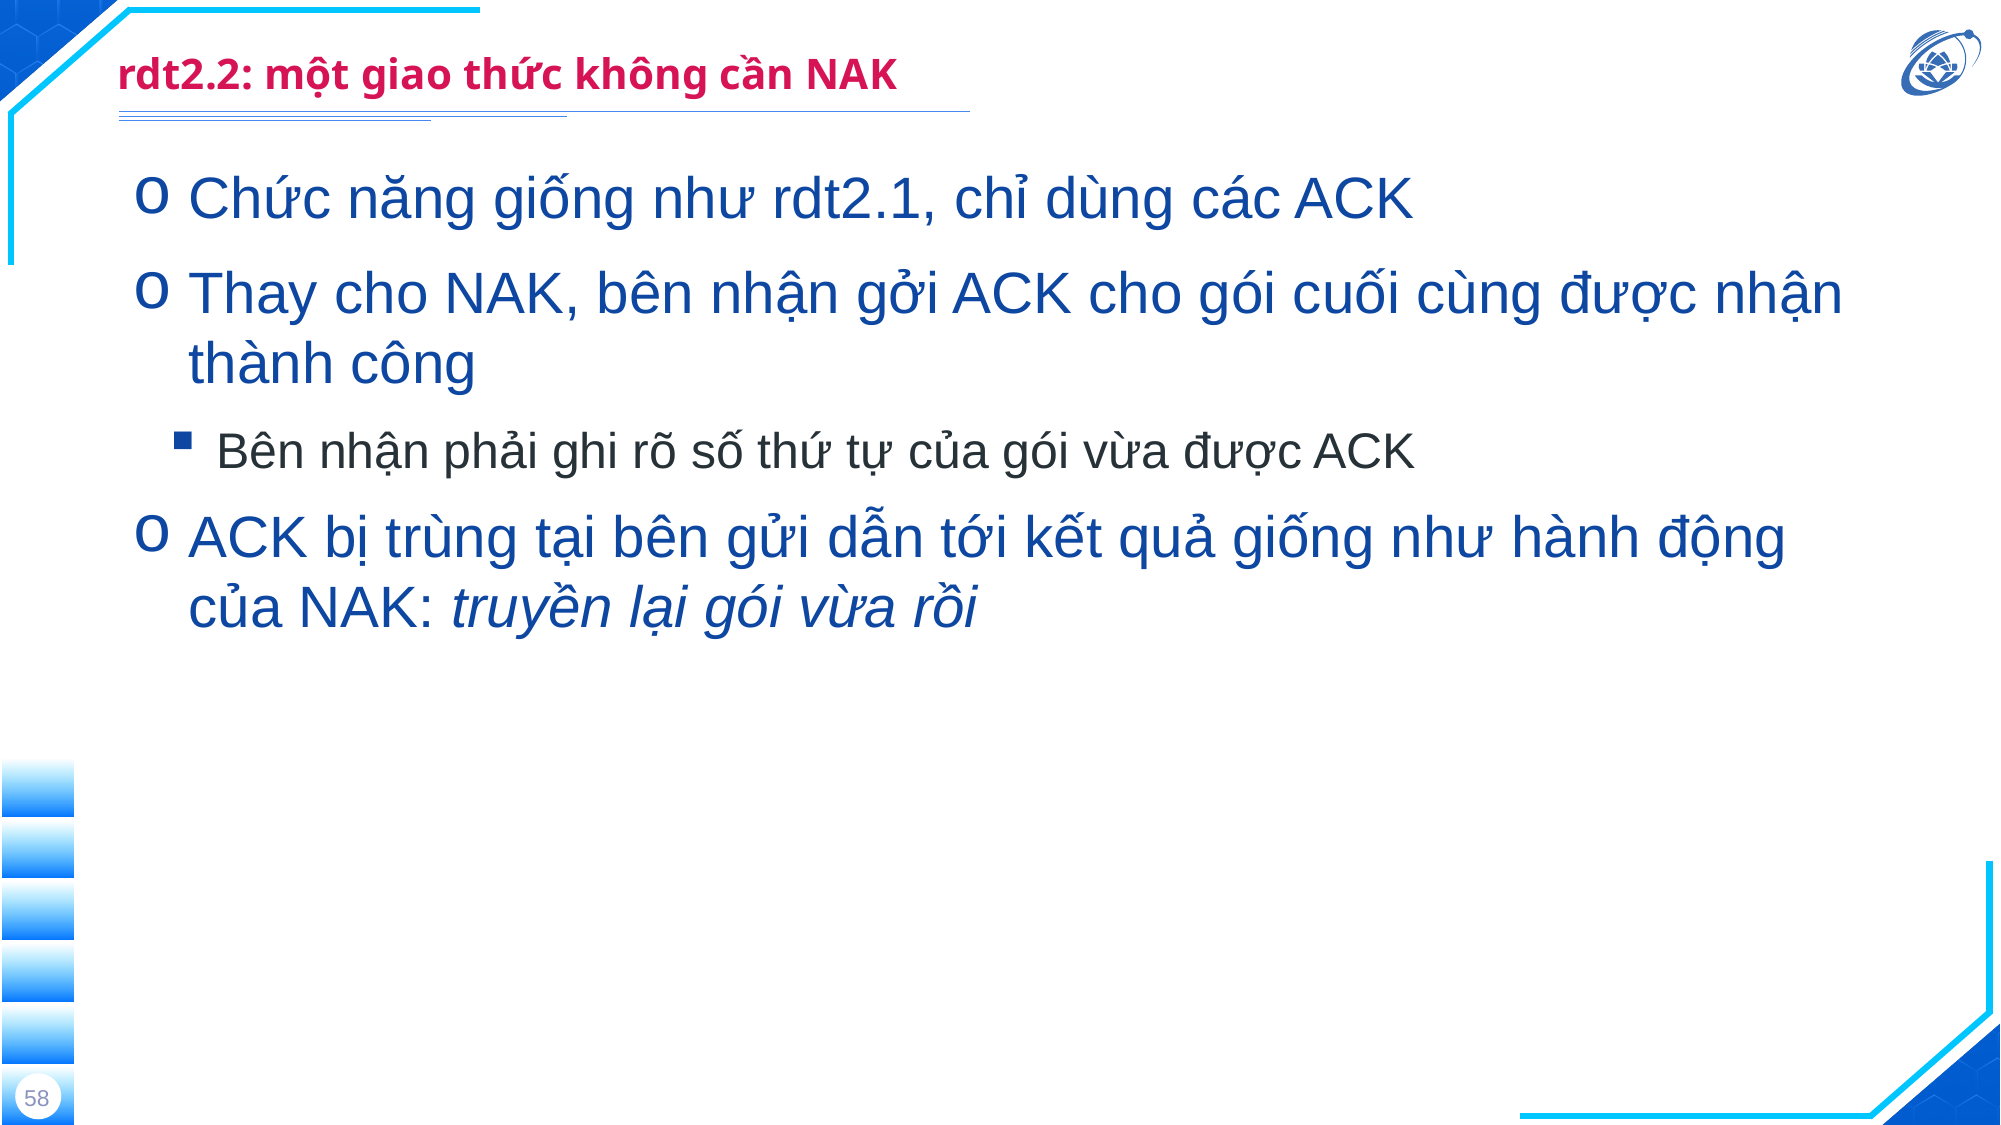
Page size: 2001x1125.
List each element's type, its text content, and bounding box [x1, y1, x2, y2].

slide_number 58 [0, 1073, 117, 1122]
title rdt2.2: một giao thức không cần NAK [117, 28, 1863, 106]
list [1909, 50, 1916, 58]
list Chức năng giống như rdt2.1, chỉ dùng các ACK Thay cho NAK, bên nhận gởi ACK cho gói cuối cùng được nhận thành công Bên nhận phải ghi rõ số thứ tự của gói vừa được ACK ACK bị trùng tại bên gửi dẫn tới kết quả giống như hành động của NAK: truyền lại gói vừa rồi [117, 153, 1863, 1065]
